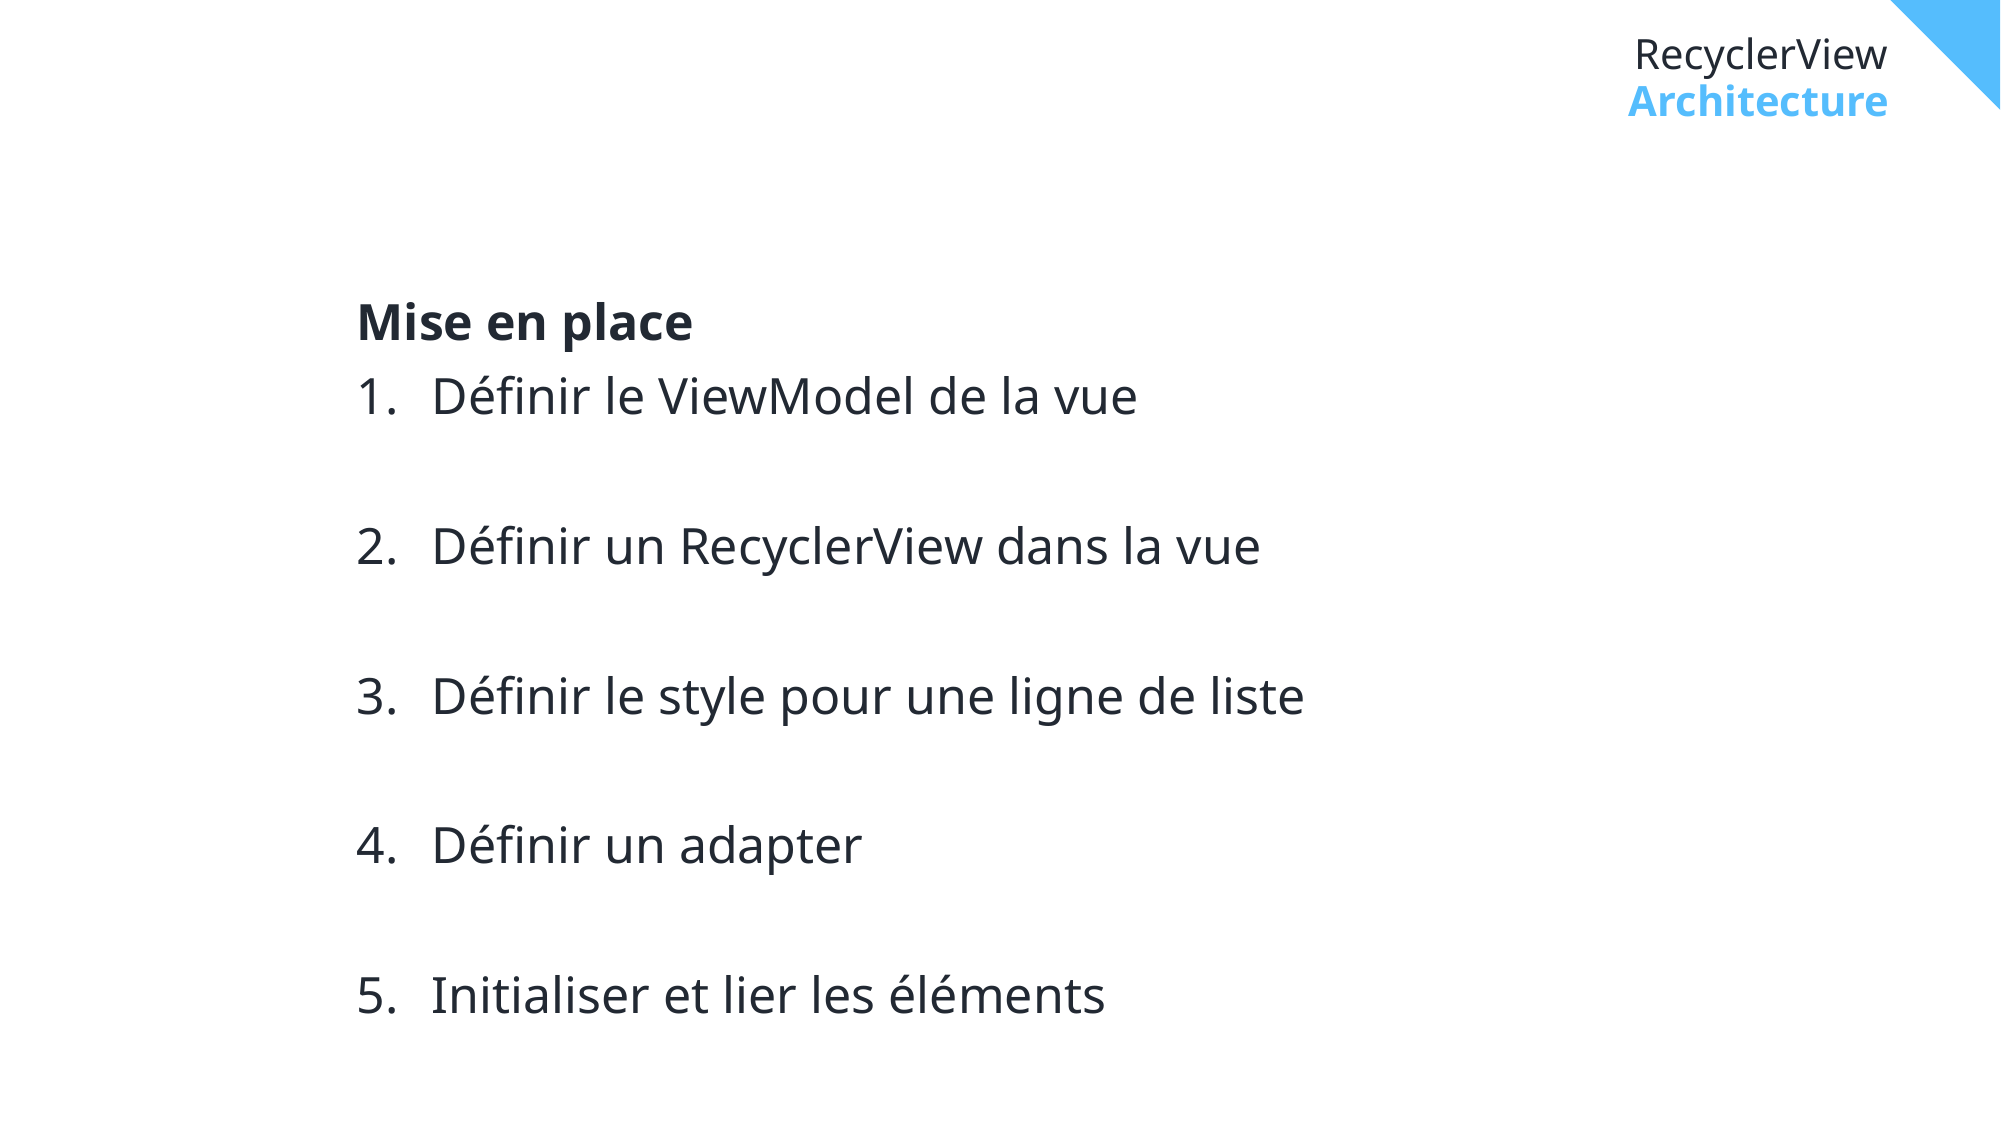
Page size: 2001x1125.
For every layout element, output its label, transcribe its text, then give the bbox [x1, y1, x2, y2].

list Mise en place Définir le ViewModel de la vue Définir un RecyclerView dans la vue Définir le style pour une ligne de liste Définir un adapter Initialiser et lier les éléments [341, 289, 1890, 935]
title RecyclerView [55, 33, 1888, 80]
list Architecture [55, 80, 1890, 145]
